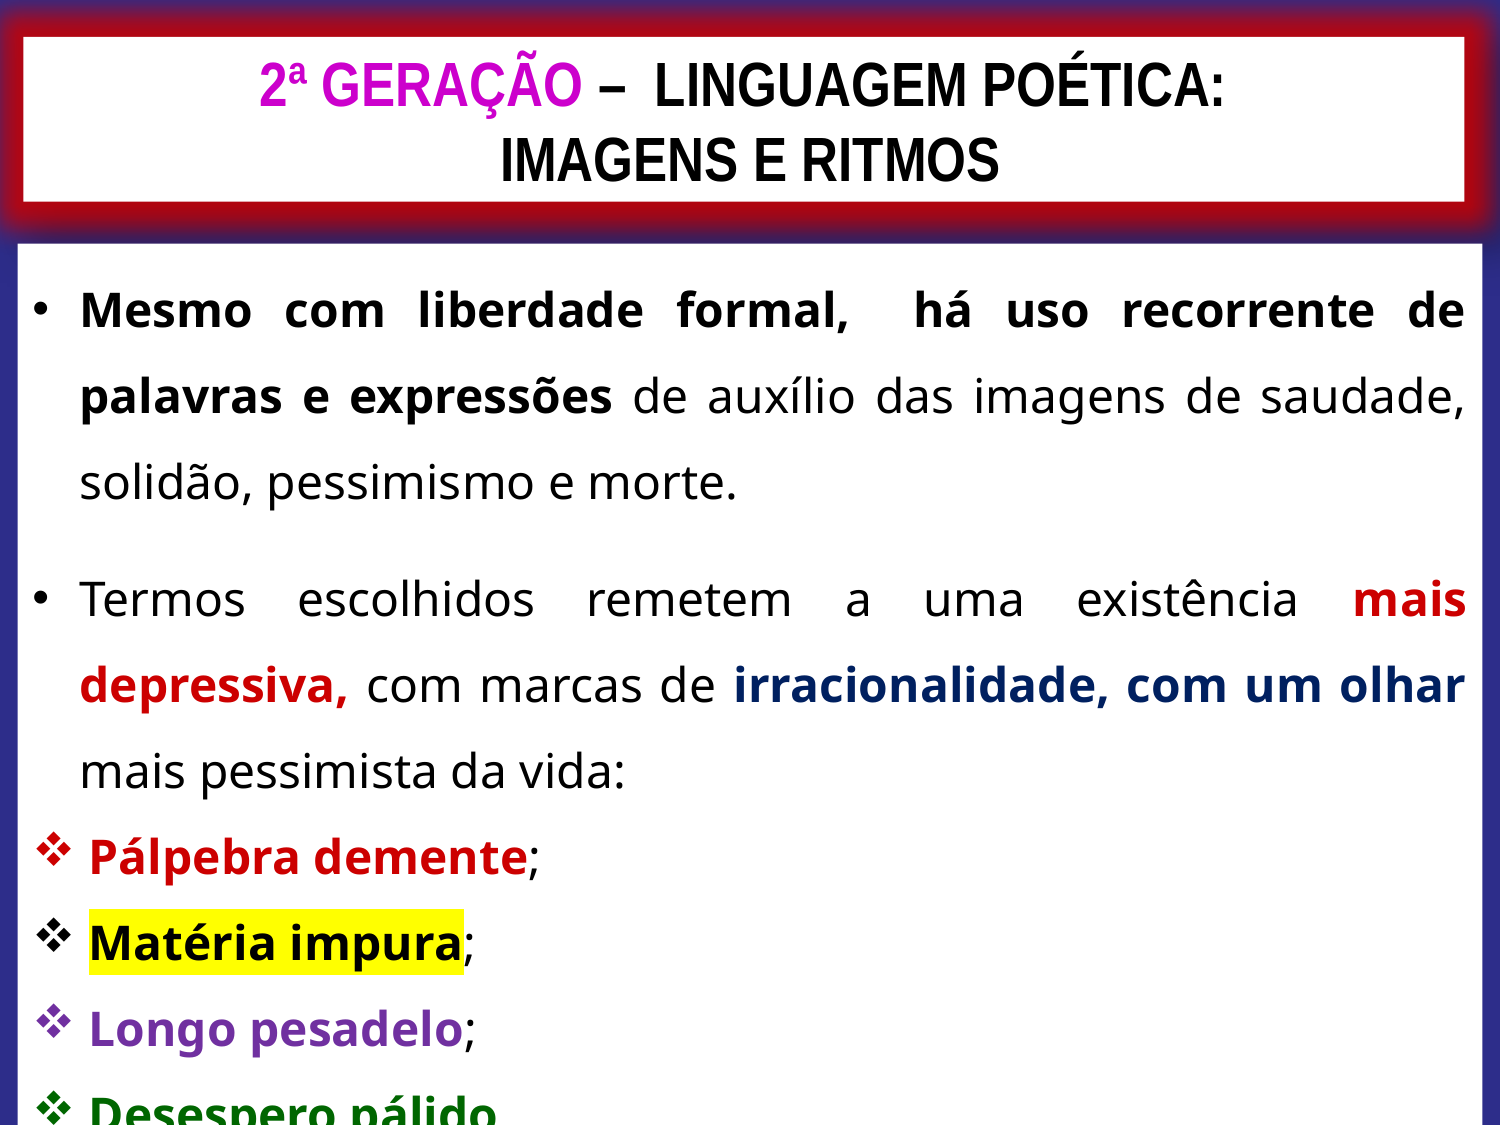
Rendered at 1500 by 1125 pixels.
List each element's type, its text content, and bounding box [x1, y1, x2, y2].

text_box 2ª GERAÇÃO – LINGUAGEM POÉTICA: IMAGENS E RITMOS [23, 36, 1465, 202]
text_box Mesmo com liberdade formal, há uso recorrente de palavras e expressões de auxílio das imagens de saudade, solidão, pessimismo e morte. Termos escolhidos remetem a uma existência mais depressiva, com marcas de irracionalidade, com um olhar mais pessimista da vida: Pálpebra demente; Matéria impura; Longo pesadelo; Desespero pálido. [17, 243, 1483, 1125]
